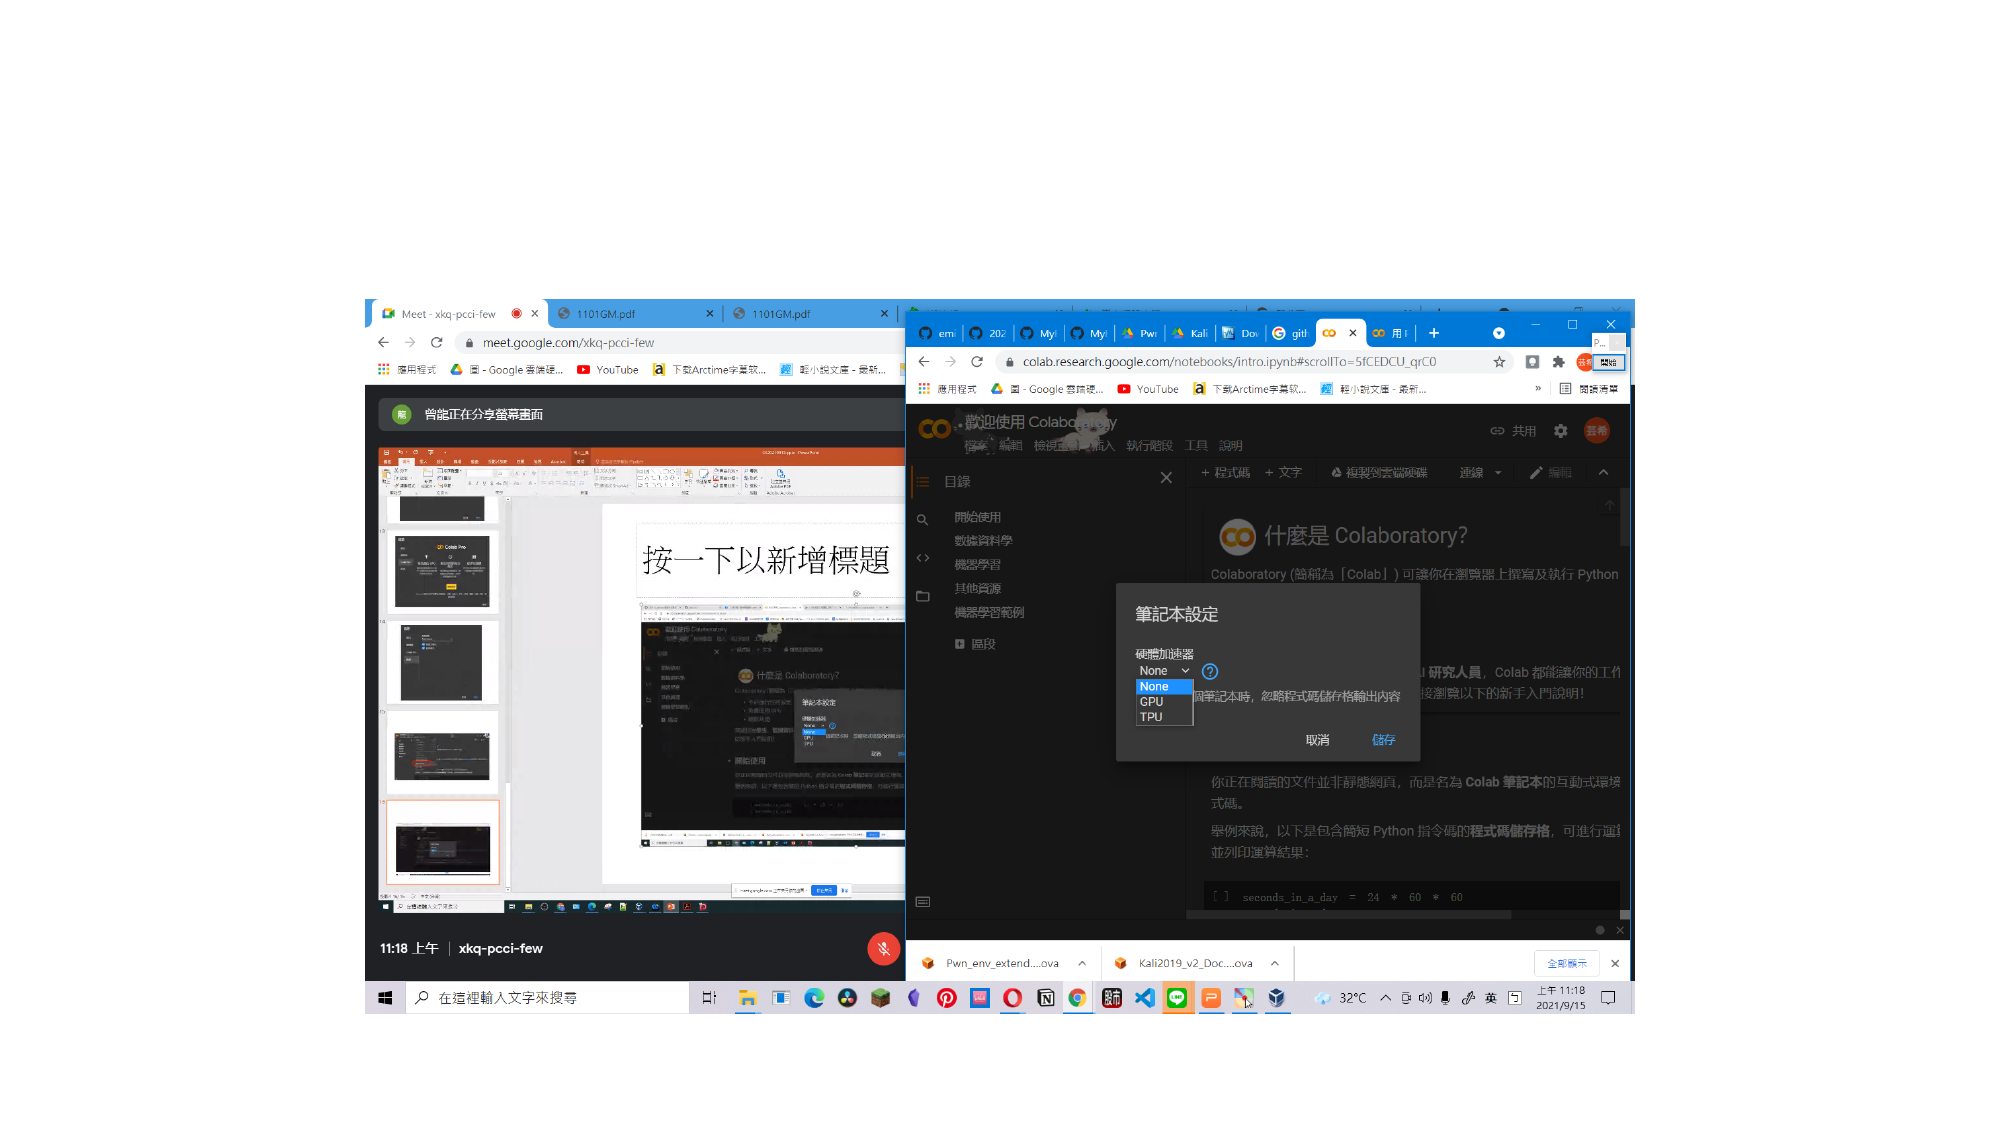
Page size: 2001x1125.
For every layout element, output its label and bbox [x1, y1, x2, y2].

list [365, 299, 1635, 1014]
